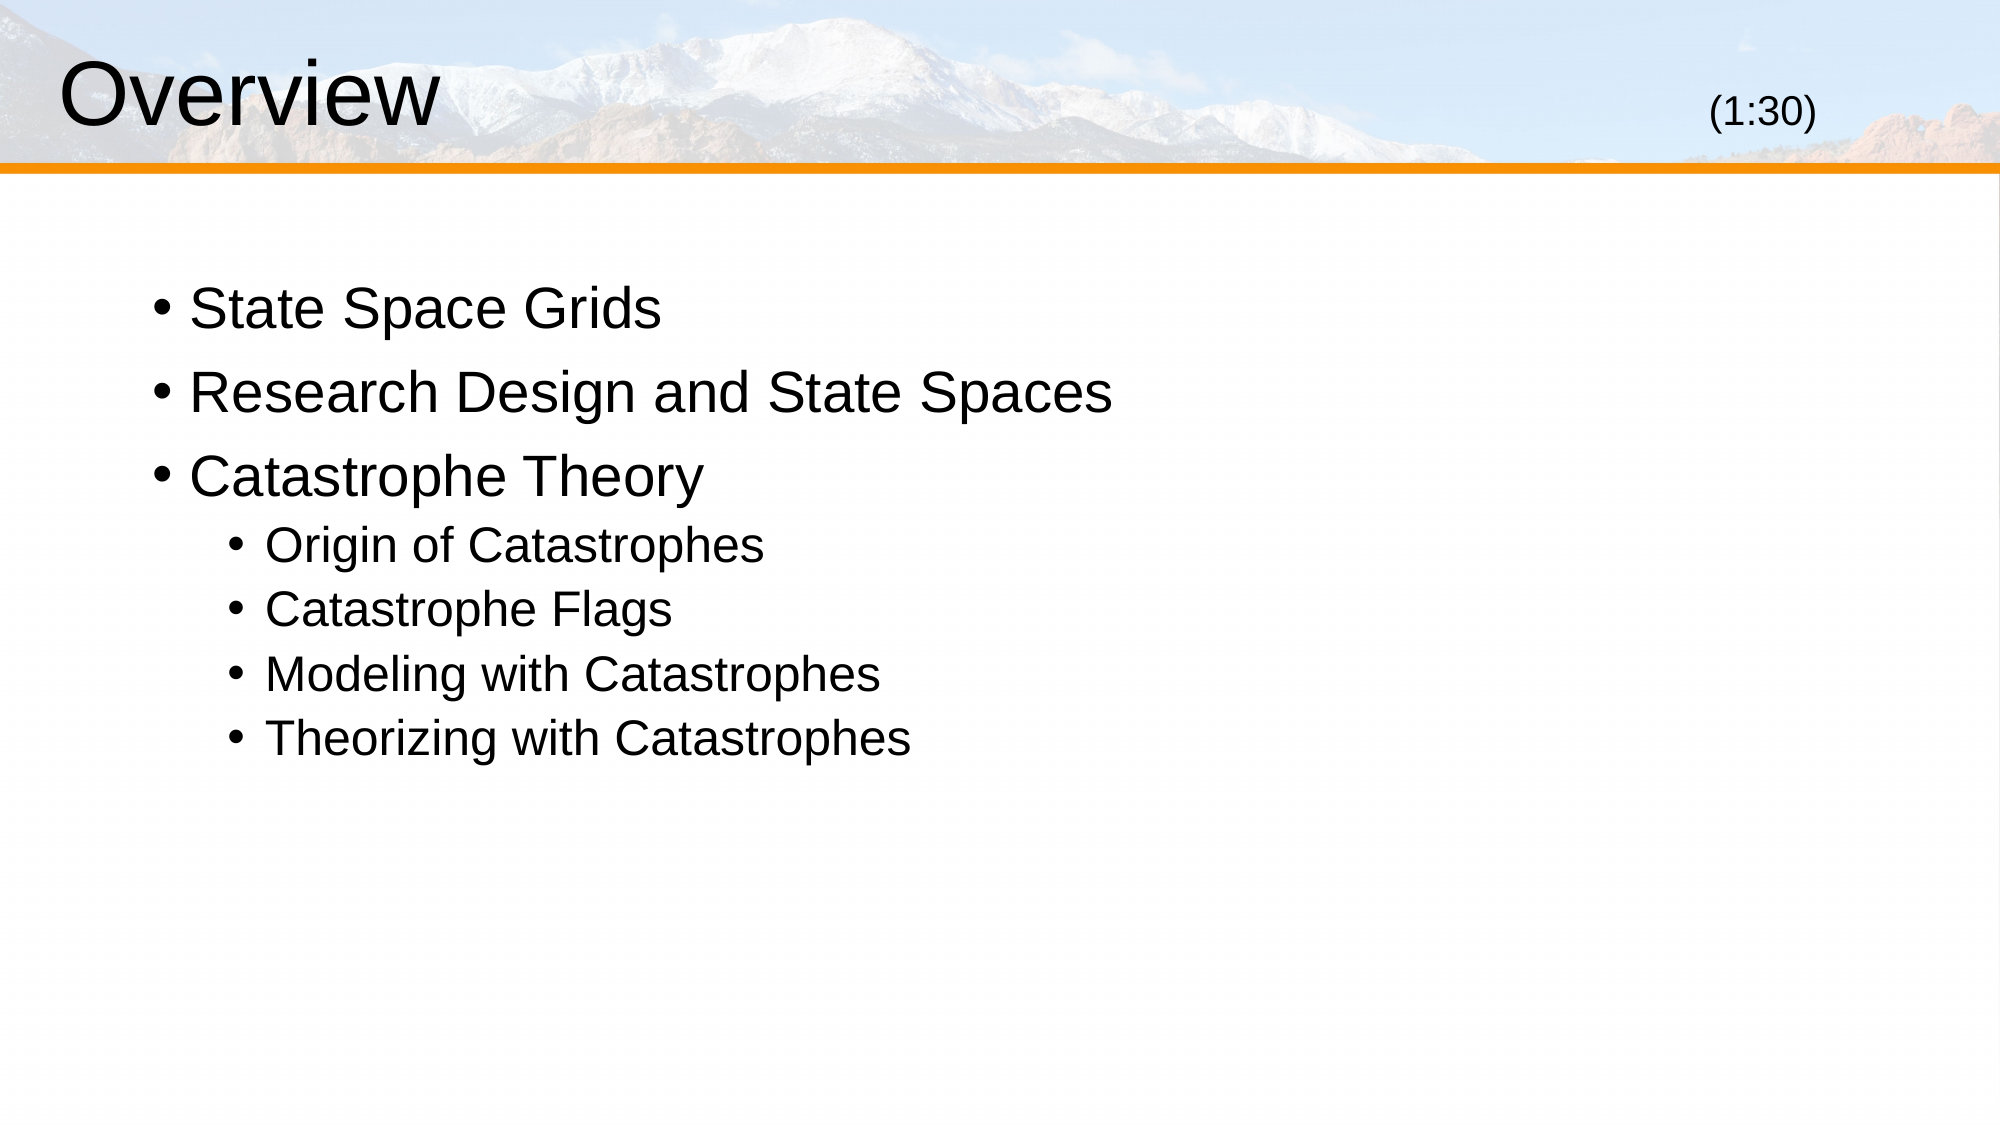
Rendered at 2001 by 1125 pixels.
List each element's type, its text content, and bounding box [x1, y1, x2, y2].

title Overview (1:30) [43, 3, 1953, 188]
picture [0, 0, 2000, 1125]
list State Space Grids Research Design and State Spaces Catastrophe Theory Origin of Catastrophes Catastrophe Flags Modeling with Catastrophes Theorizing with Catastrophes [137, 270, 1863, 985]
